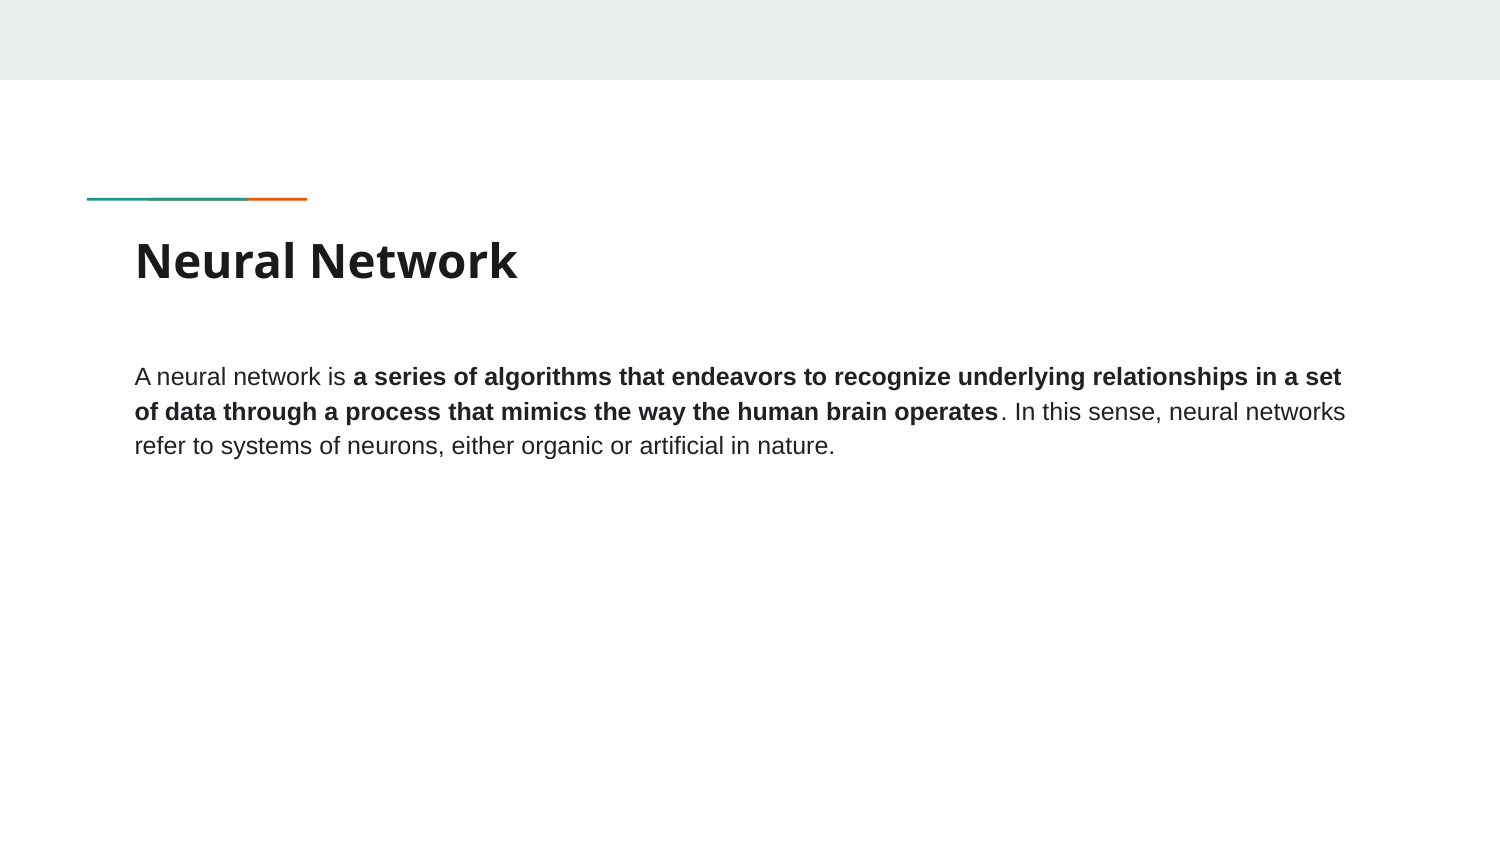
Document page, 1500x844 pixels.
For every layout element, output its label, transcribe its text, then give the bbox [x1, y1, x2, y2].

list A neural network is a series of algorithms that endeavors to recognize underlying relationships in a set of data through a process that mimics the way the human brain operates. In this sense, neural networks refer to systems of neurons, either organic or artificial in nature. [119, 341, 1381, 712]
title Neural Network [119, 216, 1381, 305]
